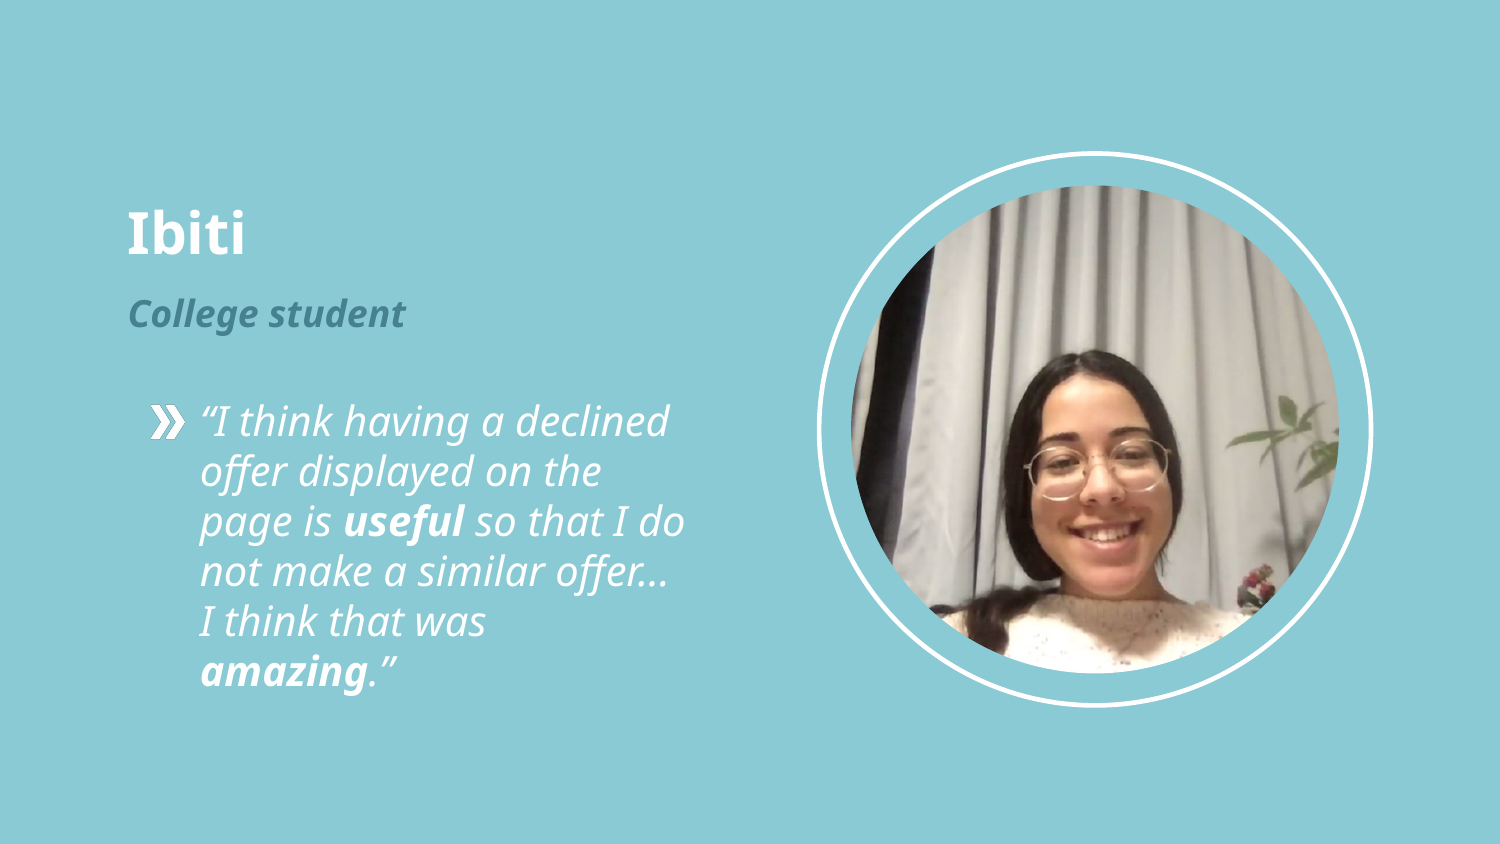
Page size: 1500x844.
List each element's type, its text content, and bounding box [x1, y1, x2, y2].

text_box [970, 153, 1220, 183]
text_box [819, 312, 845, 547]
text_box [1344, 310, 1372, 549]
title Ibiti [112, 181, 777, 275]
subtitle “I think having a declined offer displayed on the page is useful so that I do not make a similar offer... I think that was amazing.” [184, 380, 704, 674]
text_box [983, 682, 1207, 706]
picture [850, 185, 1340, 674]
subtitle College student [112, 275, 777, 344]
picture [150, 398, 185, 447]
